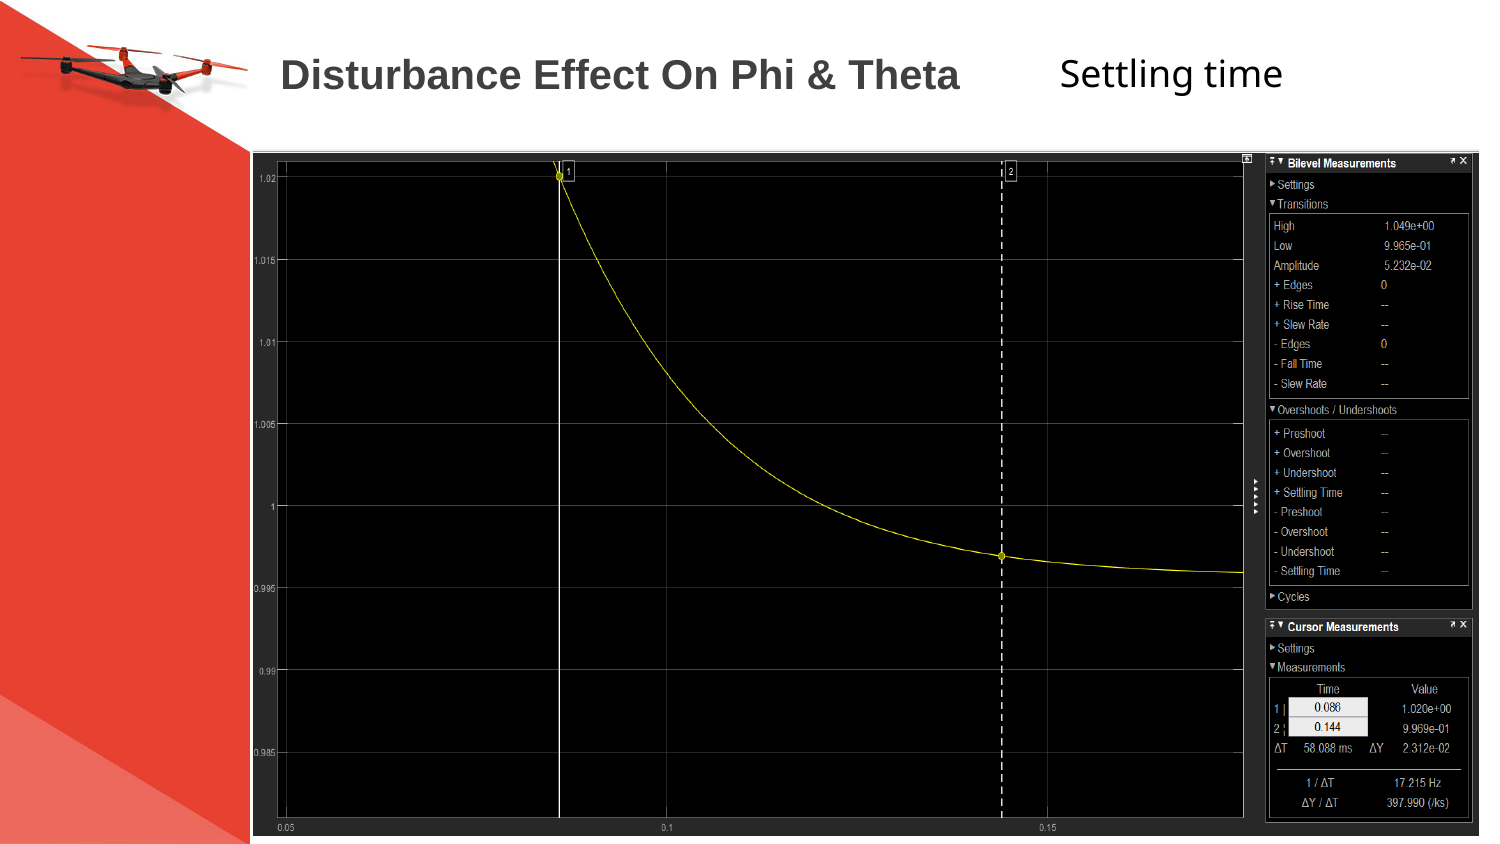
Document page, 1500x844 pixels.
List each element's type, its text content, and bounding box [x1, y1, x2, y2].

title Disturbance Effect On Phi & Theta [265, 0, 1500, 146]
text_box Settling time [1045, 42, 1341, 102]
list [253, 149, 1479, 836]
picture [0, 0, 1500, 844]
